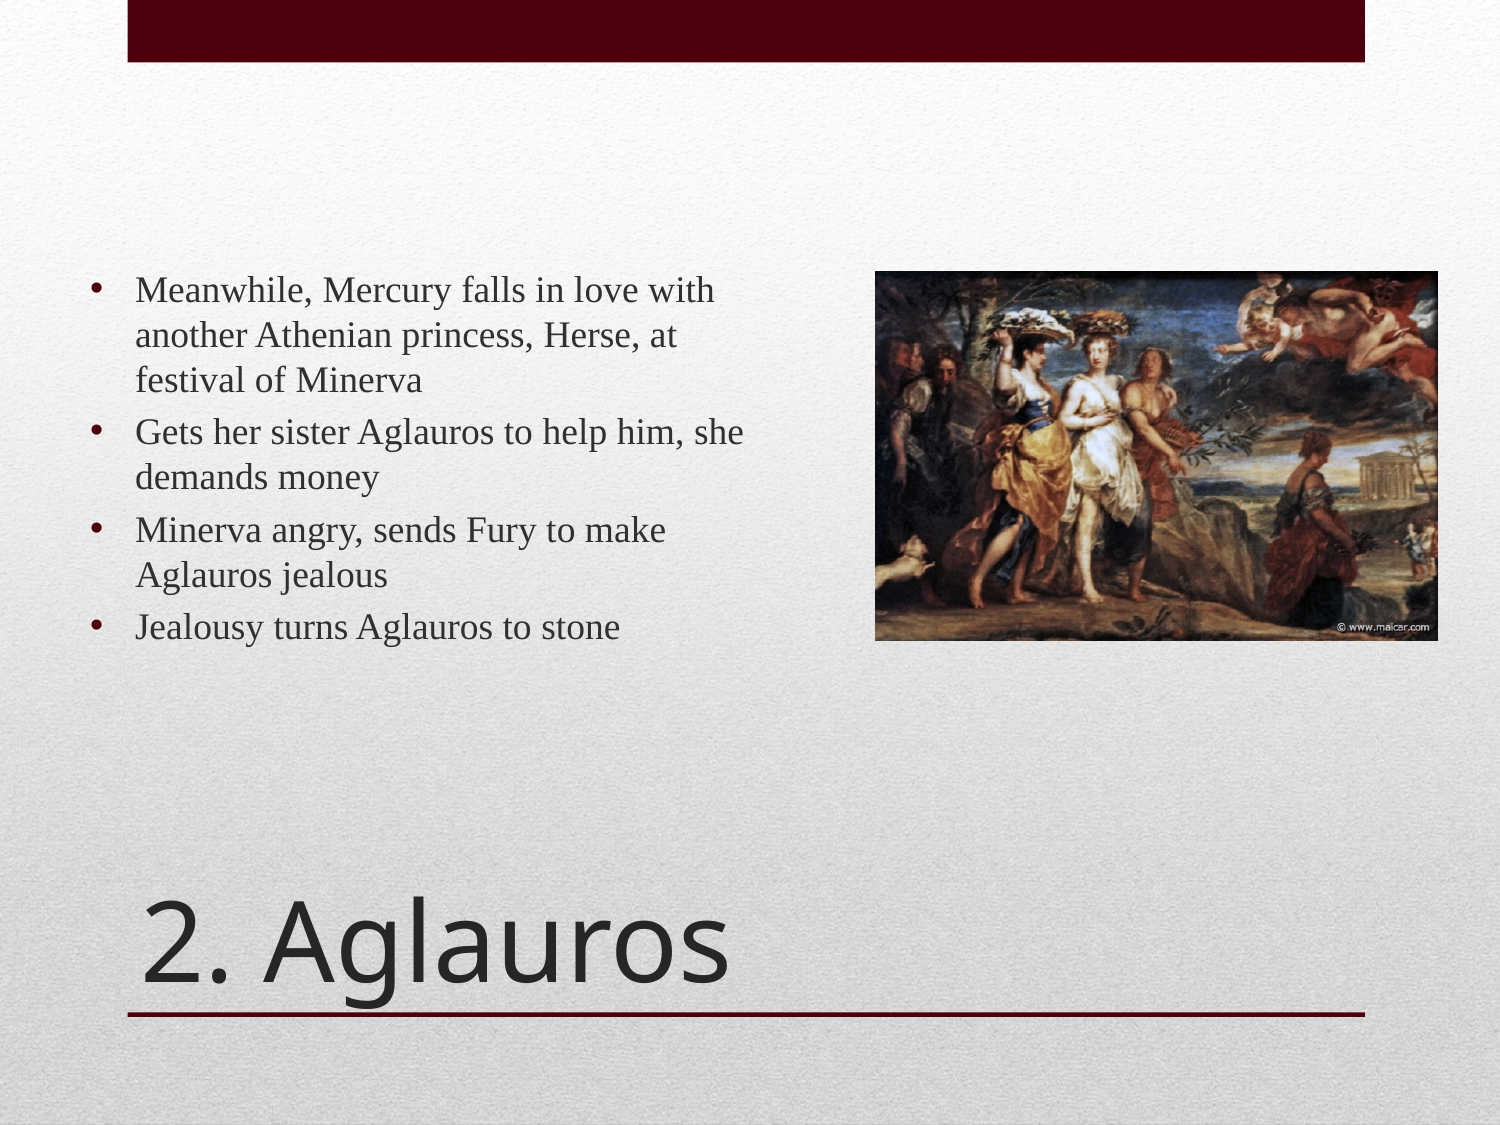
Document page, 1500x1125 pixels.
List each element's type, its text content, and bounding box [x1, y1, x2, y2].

title 2. Aglauros [125, 750, 1238, 1013]
list Meanwhile, Mercury falls in love with another Athenian princess, Herse, at festival of Minerva Gets her sister Aglauros to help him, she demands money Minerva angry, sends Fury to make Aglauros jealous Jealousy turns Aglauros to stone [75, 200, 788, 713]
picture [874, 271, 1439, 642]
